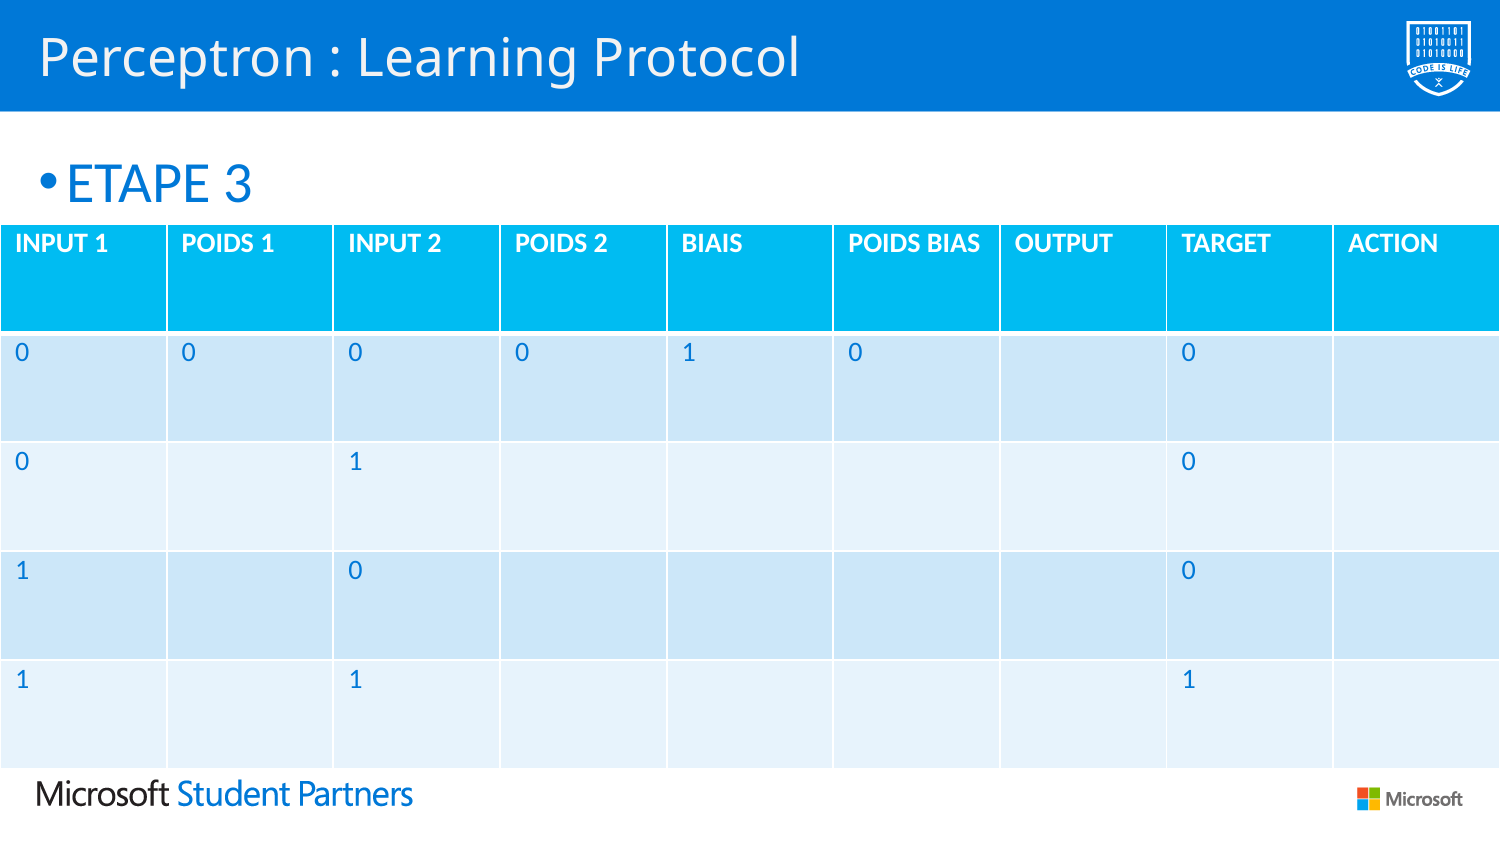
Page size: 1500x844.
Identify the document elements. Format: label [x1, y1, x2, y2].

picture [731, 234, 741, 251]
picture [97, 234, 107, 251]
picture [43, 234, 54, 251]
picture [391, 234, 405, 252]
picture [517, 234, 529, 251]
picture [1100, 234, 1112, 251]
picture [1227, 234, 1242, 252]
picture [576, 234, 586, 252]
picture [558, 234, 573, 251]
picture [1016, 234, 1032, 252]
picture [850, 234, 862, 251]
picture [952, 234, 966, 251]
picture [1182, 234, 1195, 251]
picture [969, 234, 979, 252]
picture [865, 234, 881, 251]
picture [1380, 234, 1393, 251]
picture [184, 234, 195, 251]
picture [1068, 234, 1080, 251]
picture [1036, 234, 1050, 252]
picture [929, 234, 941, 251]
picture [75, 234, 87, 251]
picture [1083, 234, 1097, 252]
picture [1195, 234, 1209, 251]
picture [0, 0, 1500, 224]
picture [1402, 234, 1418, 252]
picture [1212, 234, 1224, 251]
picture [58, 234, 72, 252]
picture [242, 234, 252, 251]
picture [0, 332, 1500, 844]
picture [1053, 234, 1065, 251]
picture [264, 234, 273, 251]
picture [909, 234, 919, 251]
picture [429, 234, 440, 251]
picture [596, 234, 606, 251]
picture [1350, 234, 1364, 251]
picture [408, 234, 420, 251]
picture [198, 234, 214, 251]
picture [376, 234, 388, 251]
picture [1246, 234, 1270, 251]
picture [531, 234, 547, 252]
picture [1366, 234, 1378, 252]
picture [684, 234, 696, 251]
picture [225, 234, 239, 251]
picture [24, 234, 39, 251]
picture [358, 234, 372, 251]
picture [706, 234, 720, 251]
picture [1422, 234, 1436, 251]
picture [892, 234, 906, 251]
